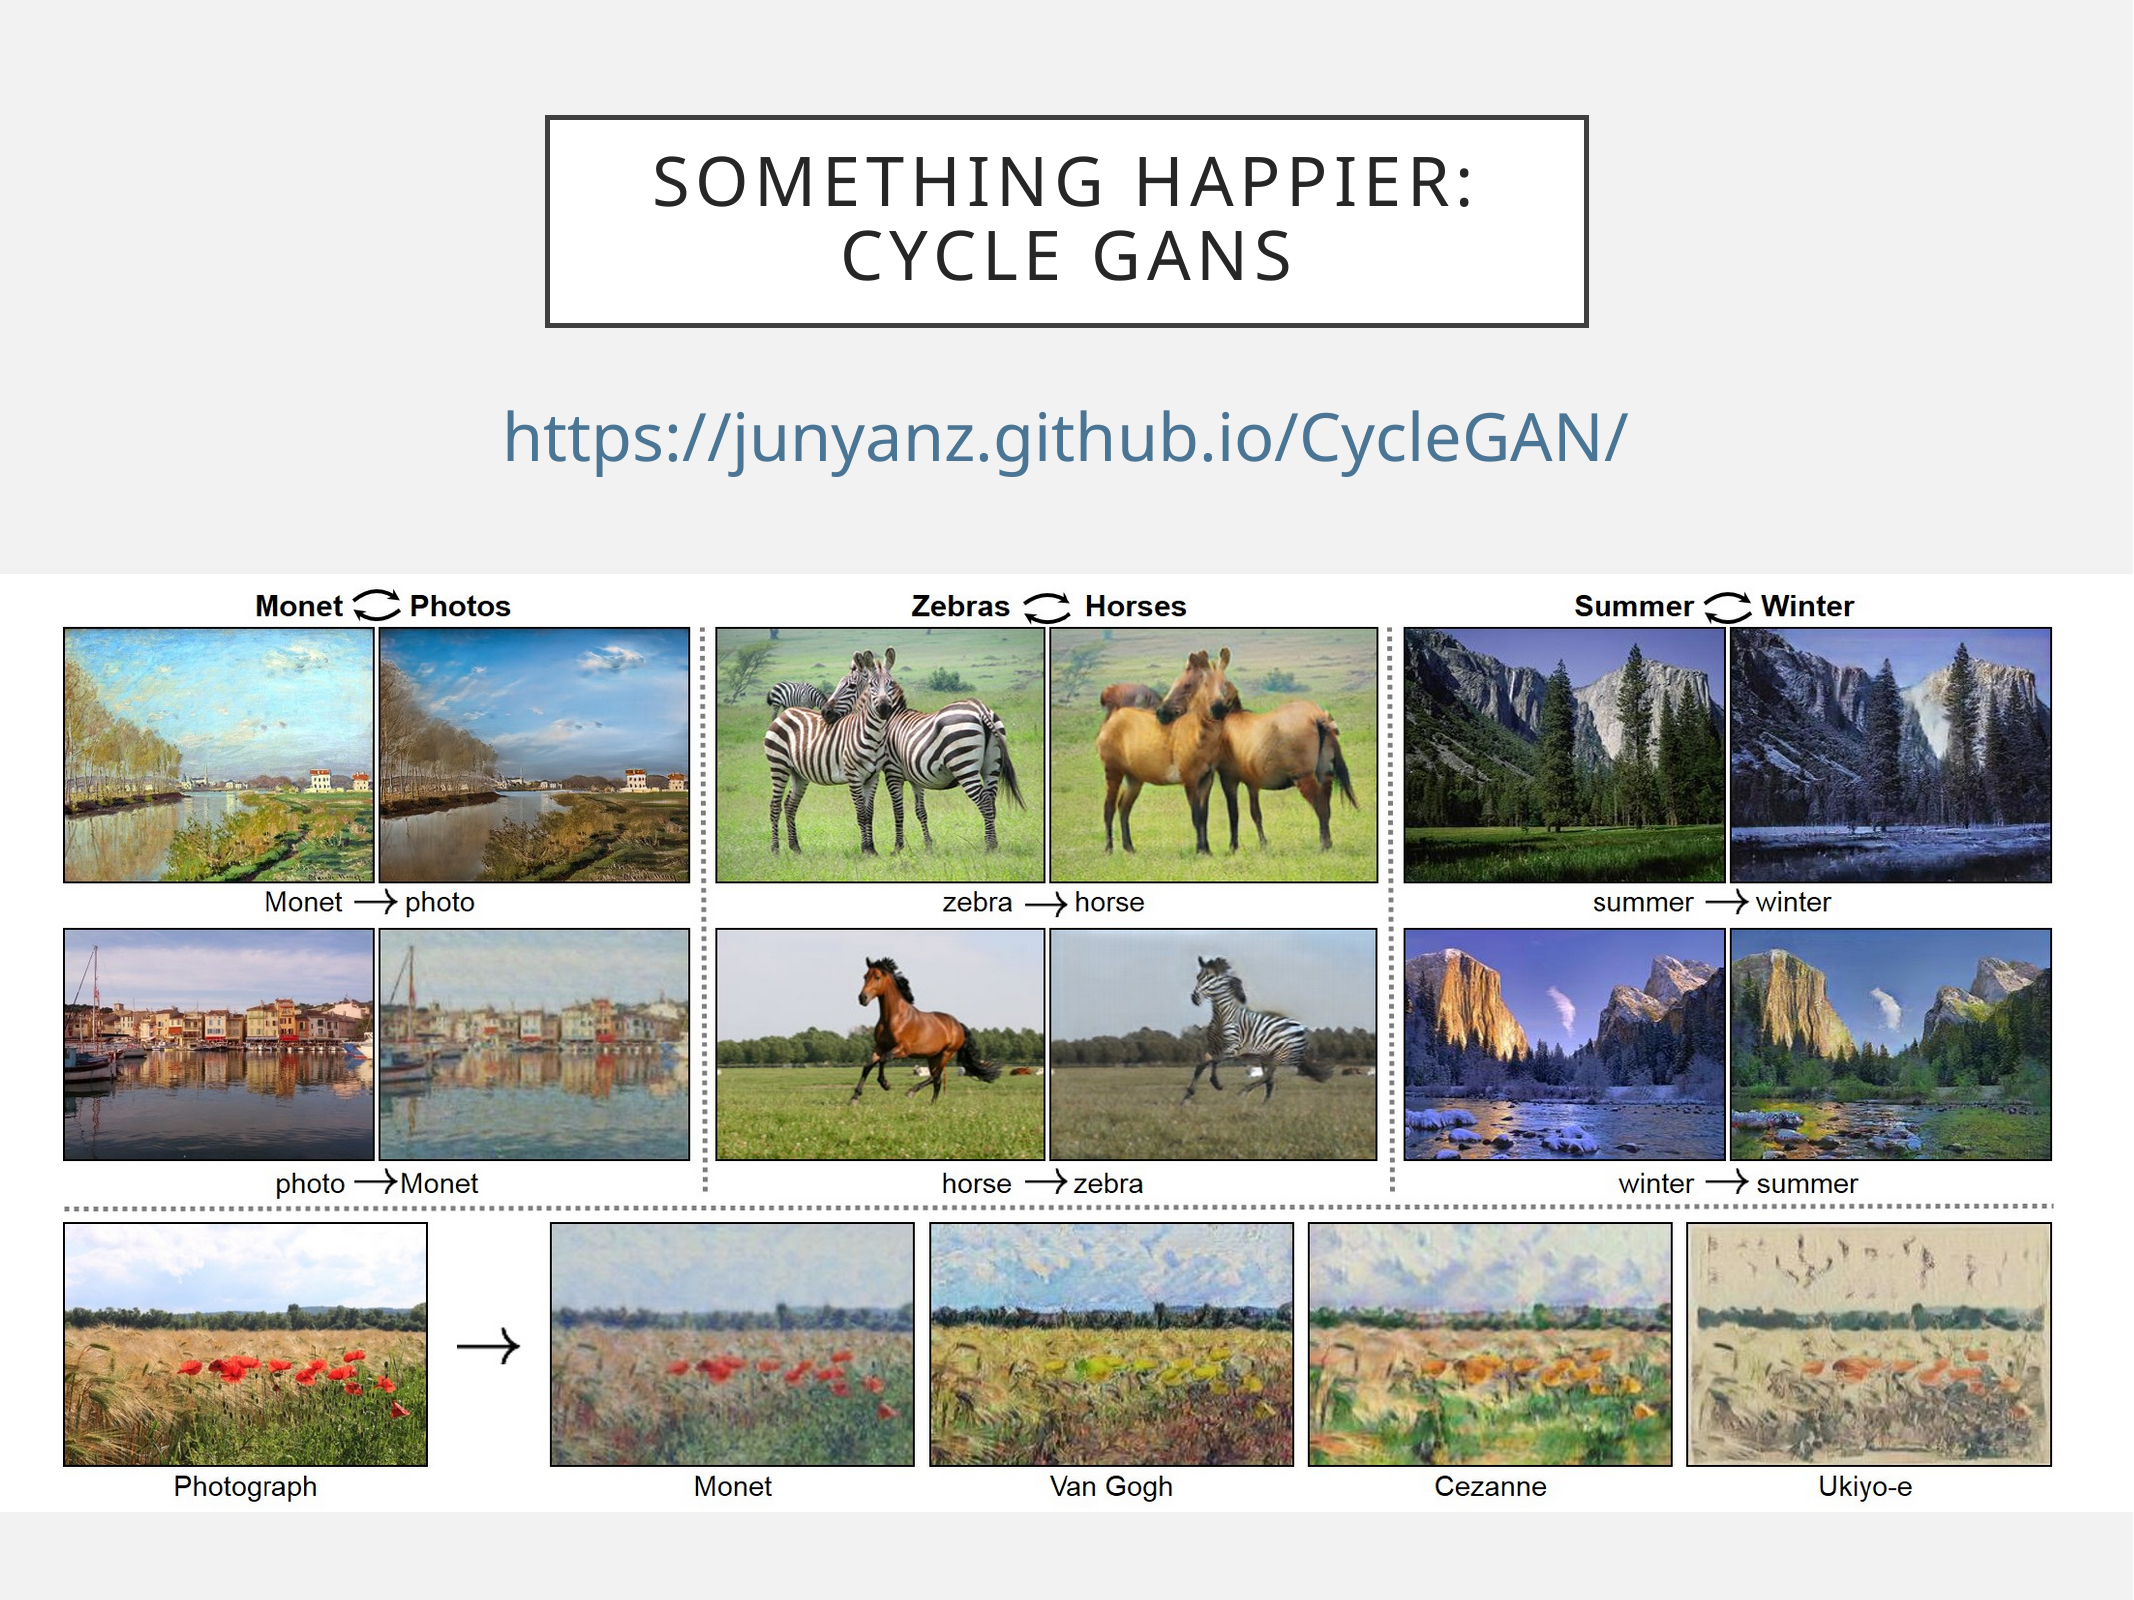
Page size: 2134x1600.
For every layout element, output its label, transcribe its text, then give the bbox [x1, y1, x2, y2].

title Something happier: cycle GANS [545, 115, 1589, 328]
picture [0, 574, 2134, 1512]
text_box https://junyanz.github.io/CycleGAN/ [488, 387, 1646, 483]
